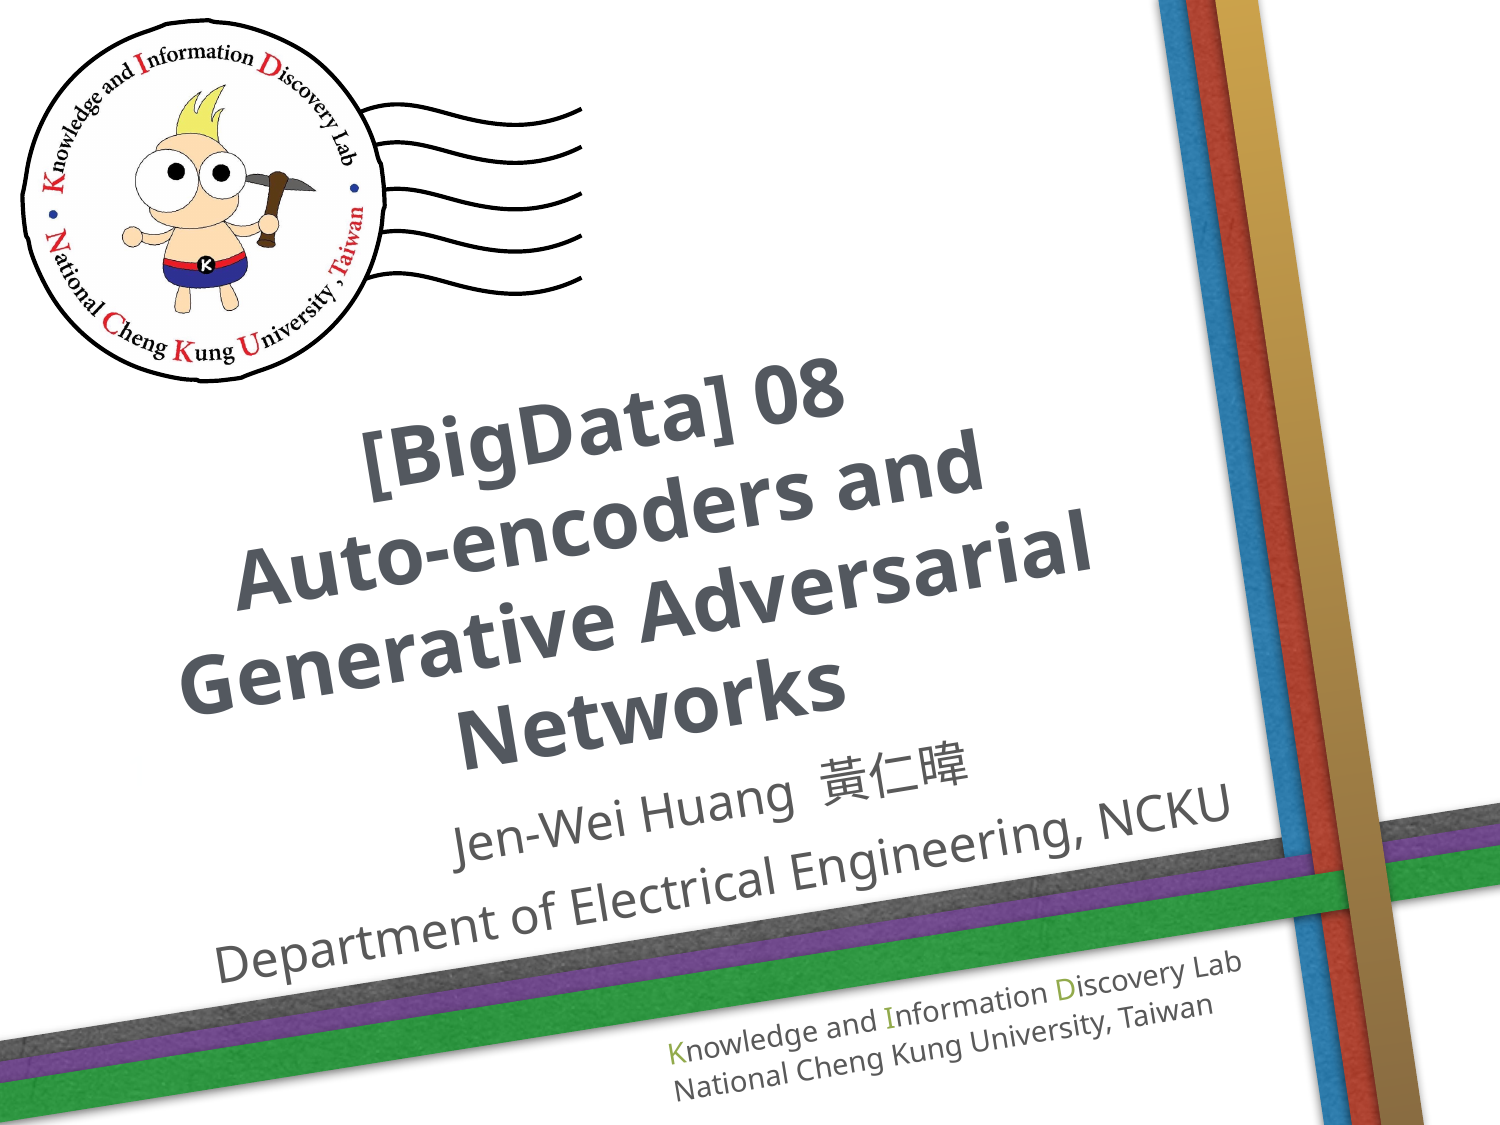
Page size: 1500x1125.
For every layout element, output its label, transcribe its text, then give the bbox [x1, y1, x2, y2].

title [BigData] 08 Auto-encoders and Generative Adversarial Networks [8, 268, 1245, 860]
subtitle Jen-Wei Huang 黃仁暐 Department of Electrical Engineering, NCKU [169, 677, 1264, 1007]
picture [1380, 802, 1500, 902]
picture [0, 0, 1381, 1125]
picture [25, 23, 382, 379]
